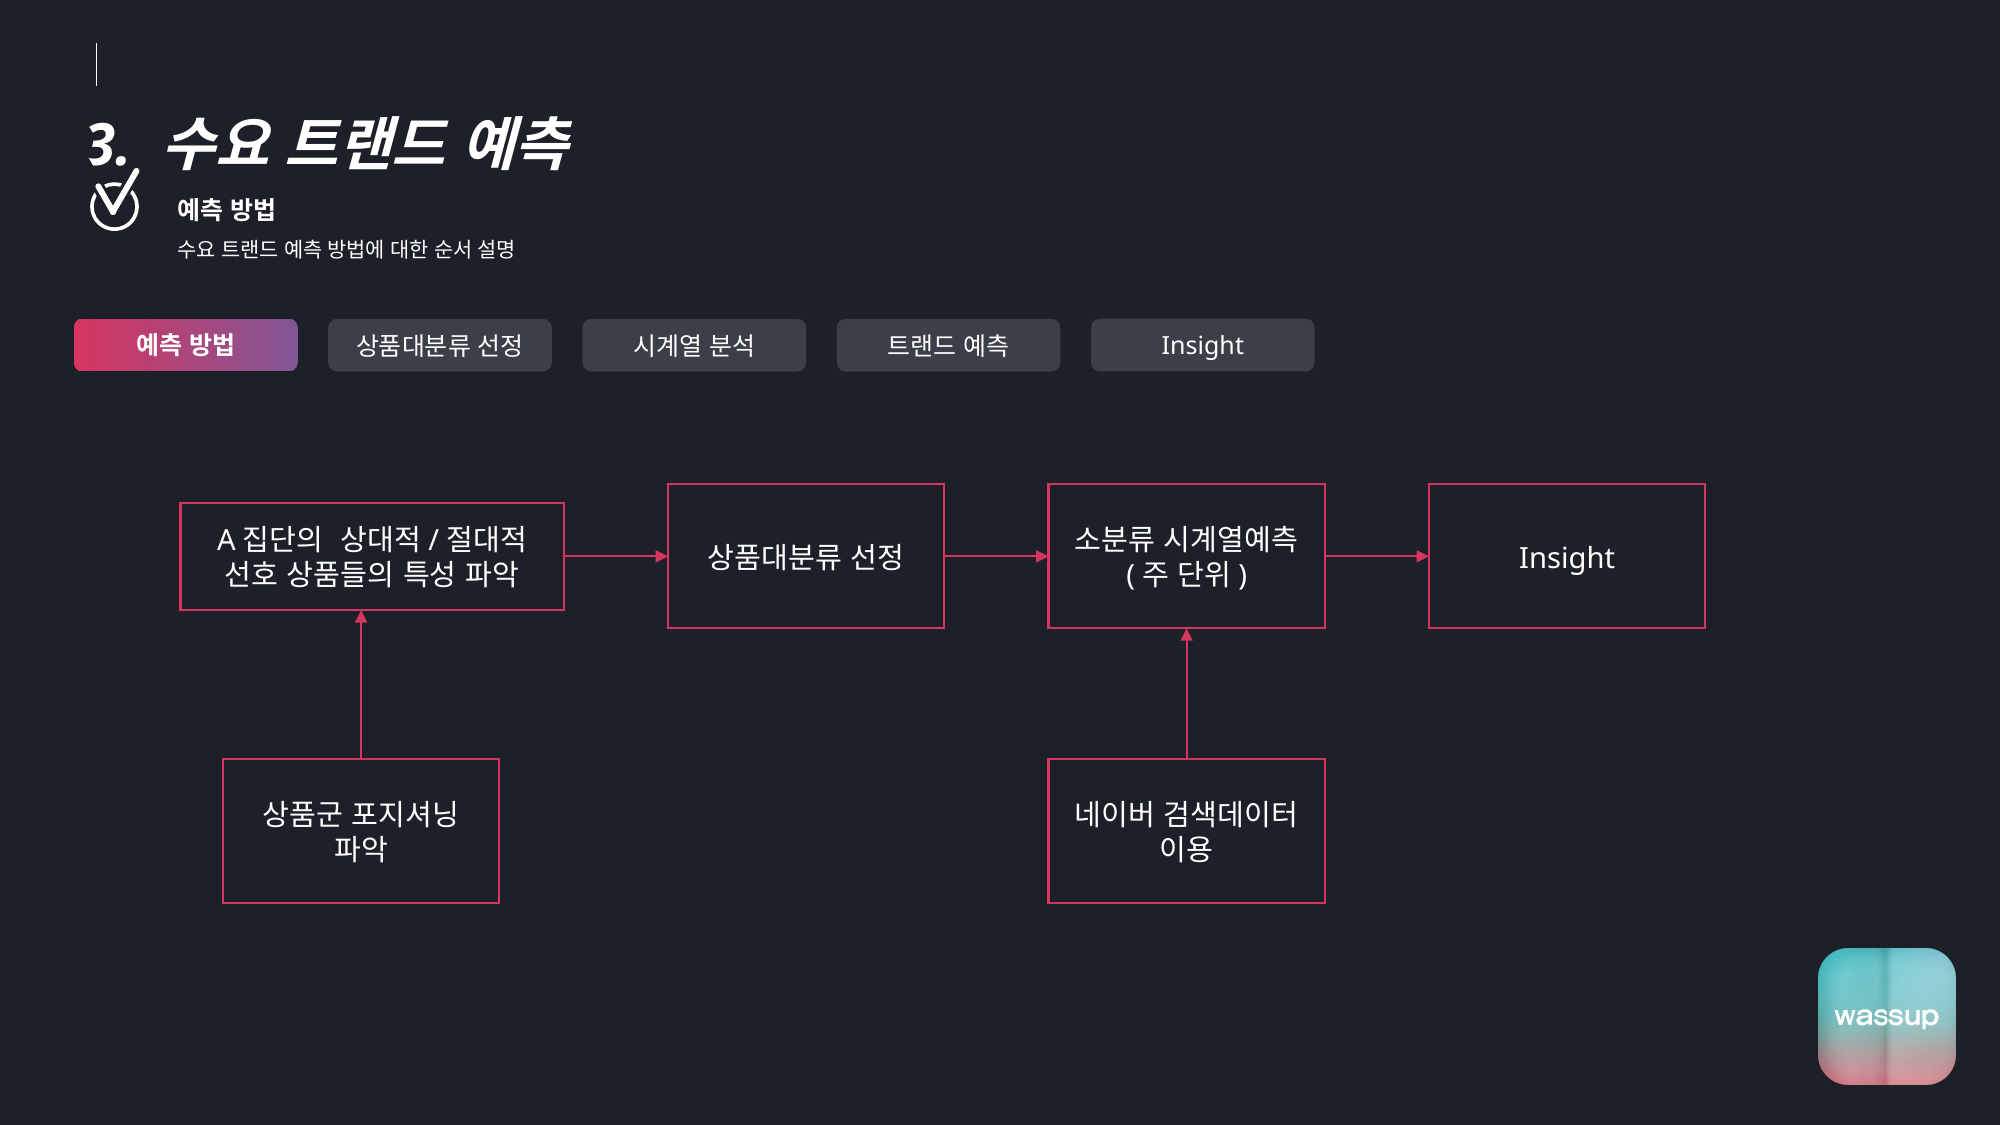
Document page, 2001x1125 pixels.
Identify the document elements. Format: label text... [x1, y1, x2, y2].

text_box 소분류 시계열예측 (주 단위) [1047, 483, 1326, 629]
text_box 예측 방법 수요 트랜드 예측 방법에 대한 순서 설명 [162, 171, 856, 269]
text_box 네이버 검색데이터 이용 [1047, 758, 1326, 904]
text_box 상품대분류 선정 [667, 483, 945, 629]
text_box 예측 방법 [73, 317, 299, 373]
text_box 상품군 포지셔닝 파악 [222, 758, 500, 904]
text_box 시계열 분석 [581, 317, 808, 373]
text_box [89, 149, 139, 231]
text_box A집단의 상대적/절대적 선호 상품들의 특성 파악 [179, 502, 565, 611]
text_box 3. 수요 트랜드 예측 [69, 64, 765, 185]
text_box Insight [1428, 483, 1706, 629]
text_box Insight [1090, 317, 1316, 373]
picture [1817, 946, 1957, 1086]
text_box 트랜드 예측 [835, 317, 1062, 373]
text_box 상품대분류 선정 [327, 317, 553, 373]
